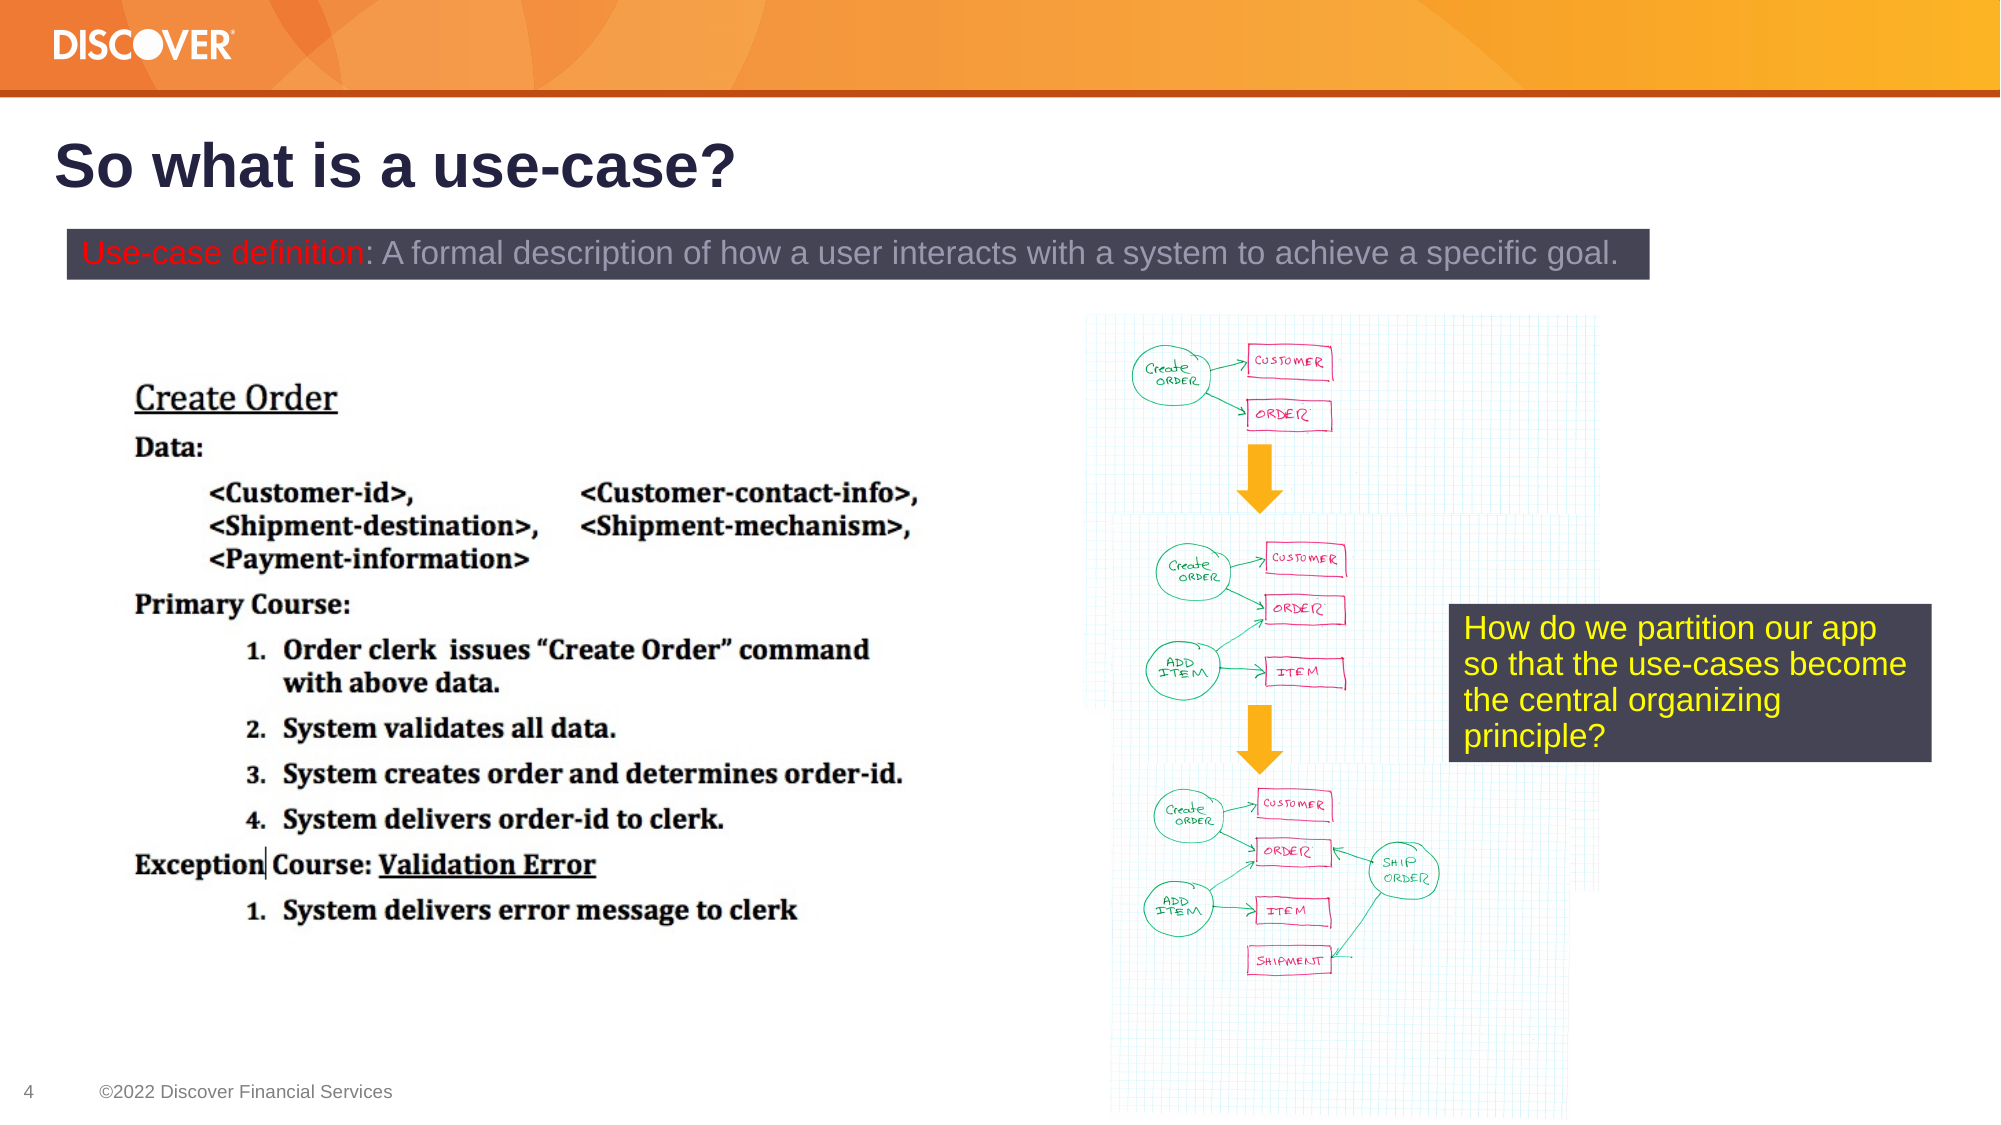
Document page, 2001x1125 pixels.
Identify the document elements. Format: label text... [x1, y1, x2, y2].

title So what is a use-case? [54, 97, 1945, 225]
text_box Use-case definition: A formal description of how a user interacts with a system to achieve a specific goal. [66, 228, 1650, 280]
text_box How do we partition our app so that the use-cases become the central organizing principle? [1600, 603, 1932, 763]
picture [114, 373, 944, 946]
picture [0, 0, 1795, 90]
picture [1083, 255, 1600, 1120]
